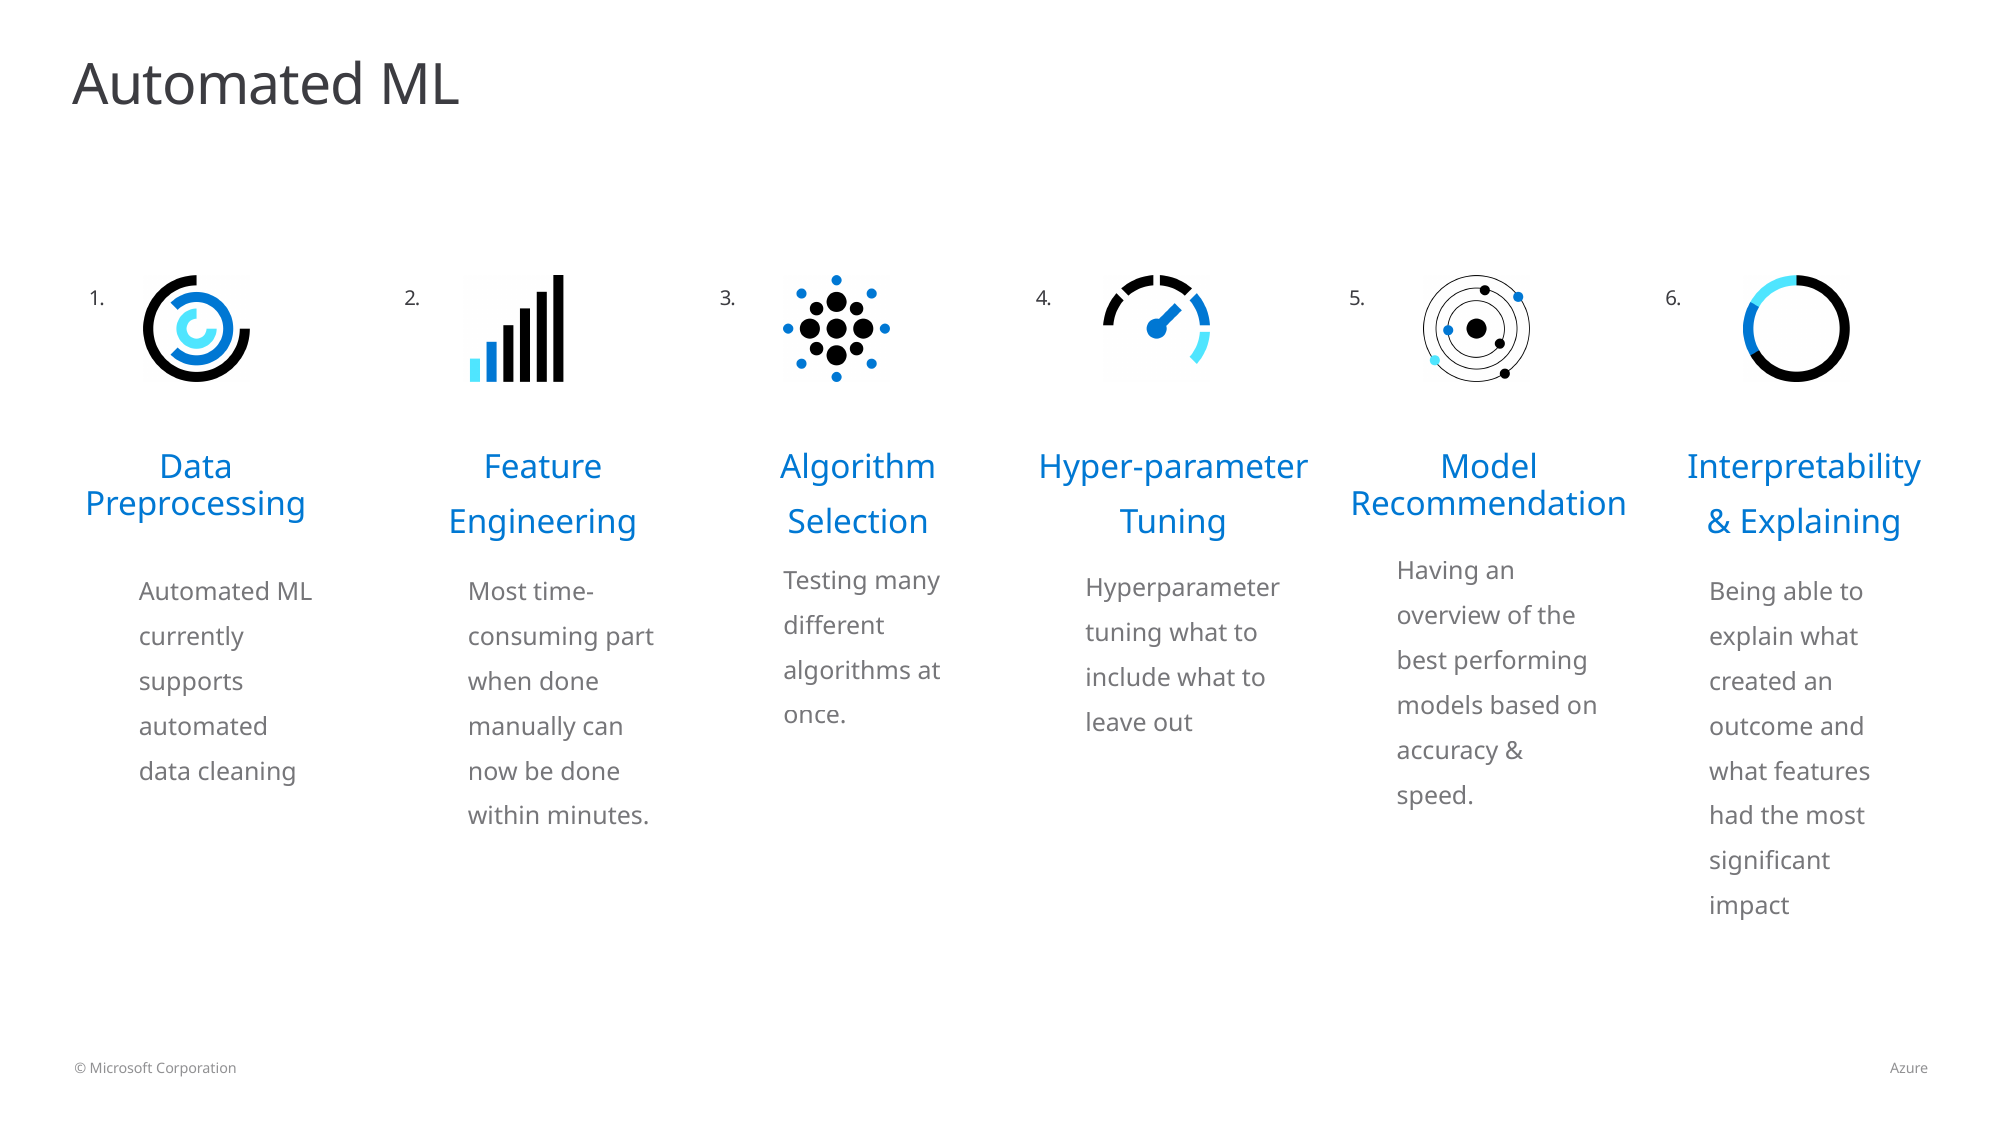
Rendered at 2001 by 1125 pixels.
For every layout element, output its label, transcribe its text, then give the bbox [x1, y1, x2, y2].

list 2. [404, 260, 447, 303]
text_box Most time-consuming part when done manually can now be done within minutes. [453, 553, 692, 838]
list 3. [719, 260, 762, 303]
picture [1742, 275, 1850, 383]
list 5. [1349, 260, 1392, 303]
list 1. [88, 260, 131, 303]
text_box Having an overview of the best performing models based on accuracy & speed. [1381, 532, 1615, 817]
list Data Preprocessing [57, 447, 335, 524]
list 6. [1665, 260, 1708, 303]
title Automated ML [72, 50, 1928, 117]
list Algorithm Selection [719, 447, 998, 543]
text_box Being able to explain what created an outcome and what features had the most significant impact [1694, 553, 1928, 927]
picture [1422, 275, 1530, 383]
text_box Testing many different algorithms at once. [768, 542, 1002, 737]
list Hyper-parameter Tuning [1034, 447, 1313, 600]
text_box Automated ML currently supports automated data cleaning [123, 553, 335, 793]
picture [782, 275, 890, 383]
text_box Hyperparameter tuning what to include what to leave out [1070, 549, 1304, 744]
footer © Microsoft Corporation Azure [59, 1058, 1960, 1078]
list Model Recommendation [1350, 447, 1628, 524]
list 4. [1035, 260, 1078, 303]
list Interpretability & Explaining [1665, 447, 1944, 543]
list Feature Engineering [404, 447, 682, 543]
picture [462, 275, 570, 383]
picture [1102, 275, 1210, 383]
picture [142, 275, 250, 383]
